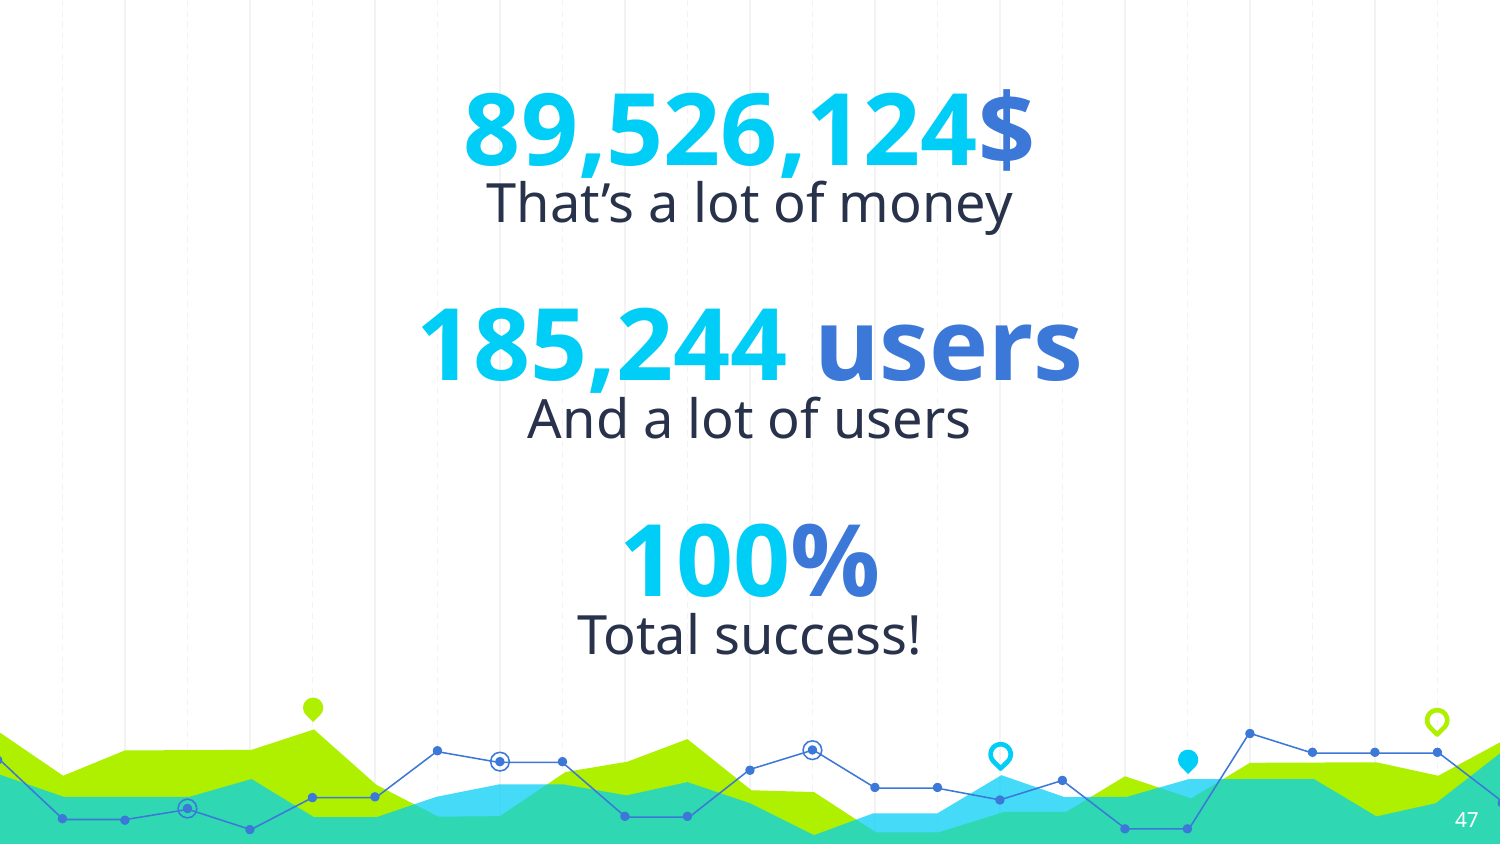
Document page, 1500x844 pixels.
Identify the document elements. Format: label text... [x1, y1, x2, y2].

slide_number 47 [1403, 791, 1494, 844]
subtitle That’s a lot of money [112, 153, 1388, 230]
title 89,526,124$ [112, 53, 1388, 153]
title 185,244 users [112, 269, 1388, 369]
subtitle And a lot of users [112, 369, 1388, 446]
title 100% [112, 484, 1388, 584]
subtitle Total success! [112, 584, 1388, 661]
